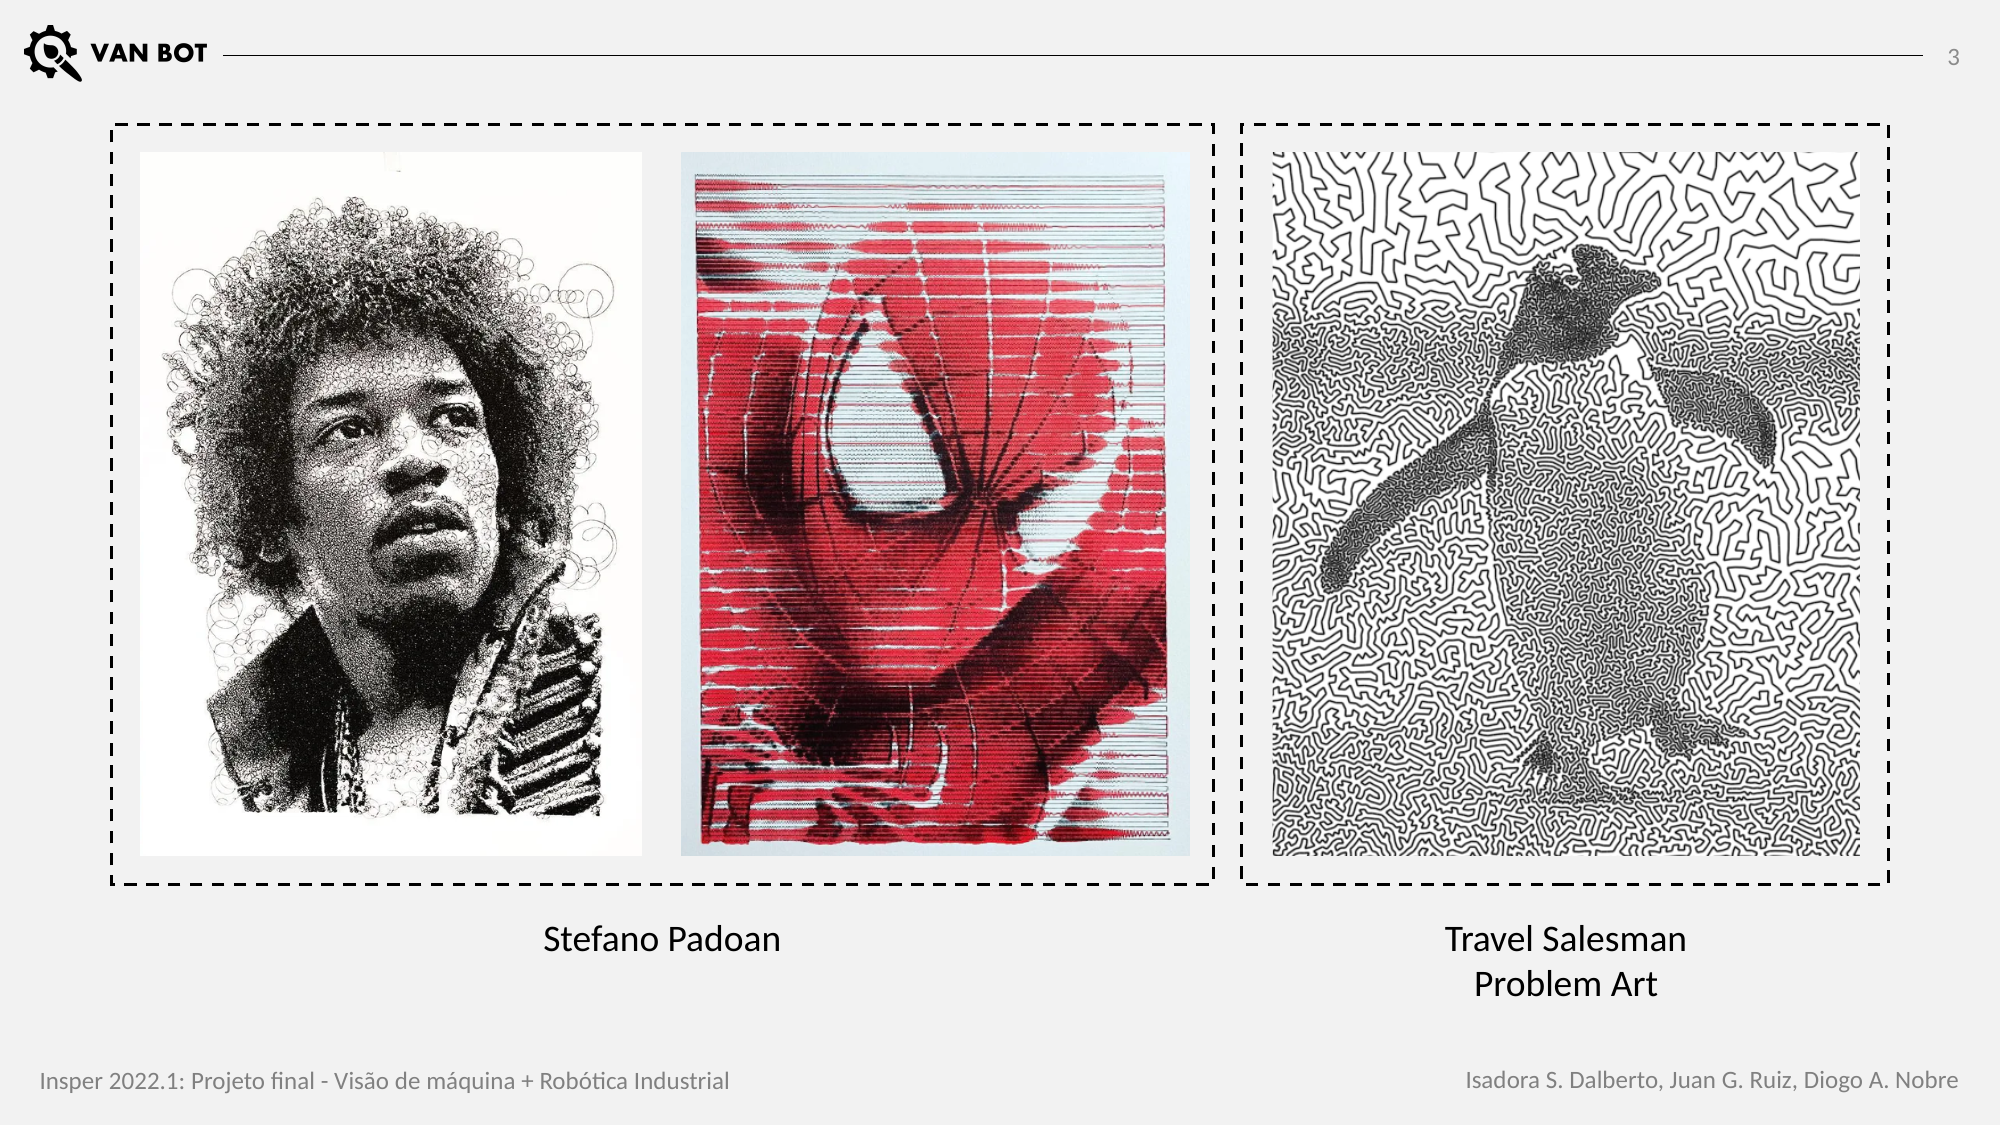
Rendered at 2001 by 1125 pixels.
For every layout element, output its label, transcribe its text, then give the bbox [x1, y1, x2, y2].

picture [681, 152, 1190, 856]
picture [24, 25, 223, 86]
text_box Stefano Padoan [494, 907, 831, 967]
picture [1272, 152, 1860, 856]
slide_number 3 [1923, 25, 1975, 86]
text_box [1241, 123, 1889, 885]
text_box [111, 123, 1214, 885]
text_box Travel Salesman Problem Art [1397, 907, 1735, 1012]
picture [139, 152, 642, 856]
